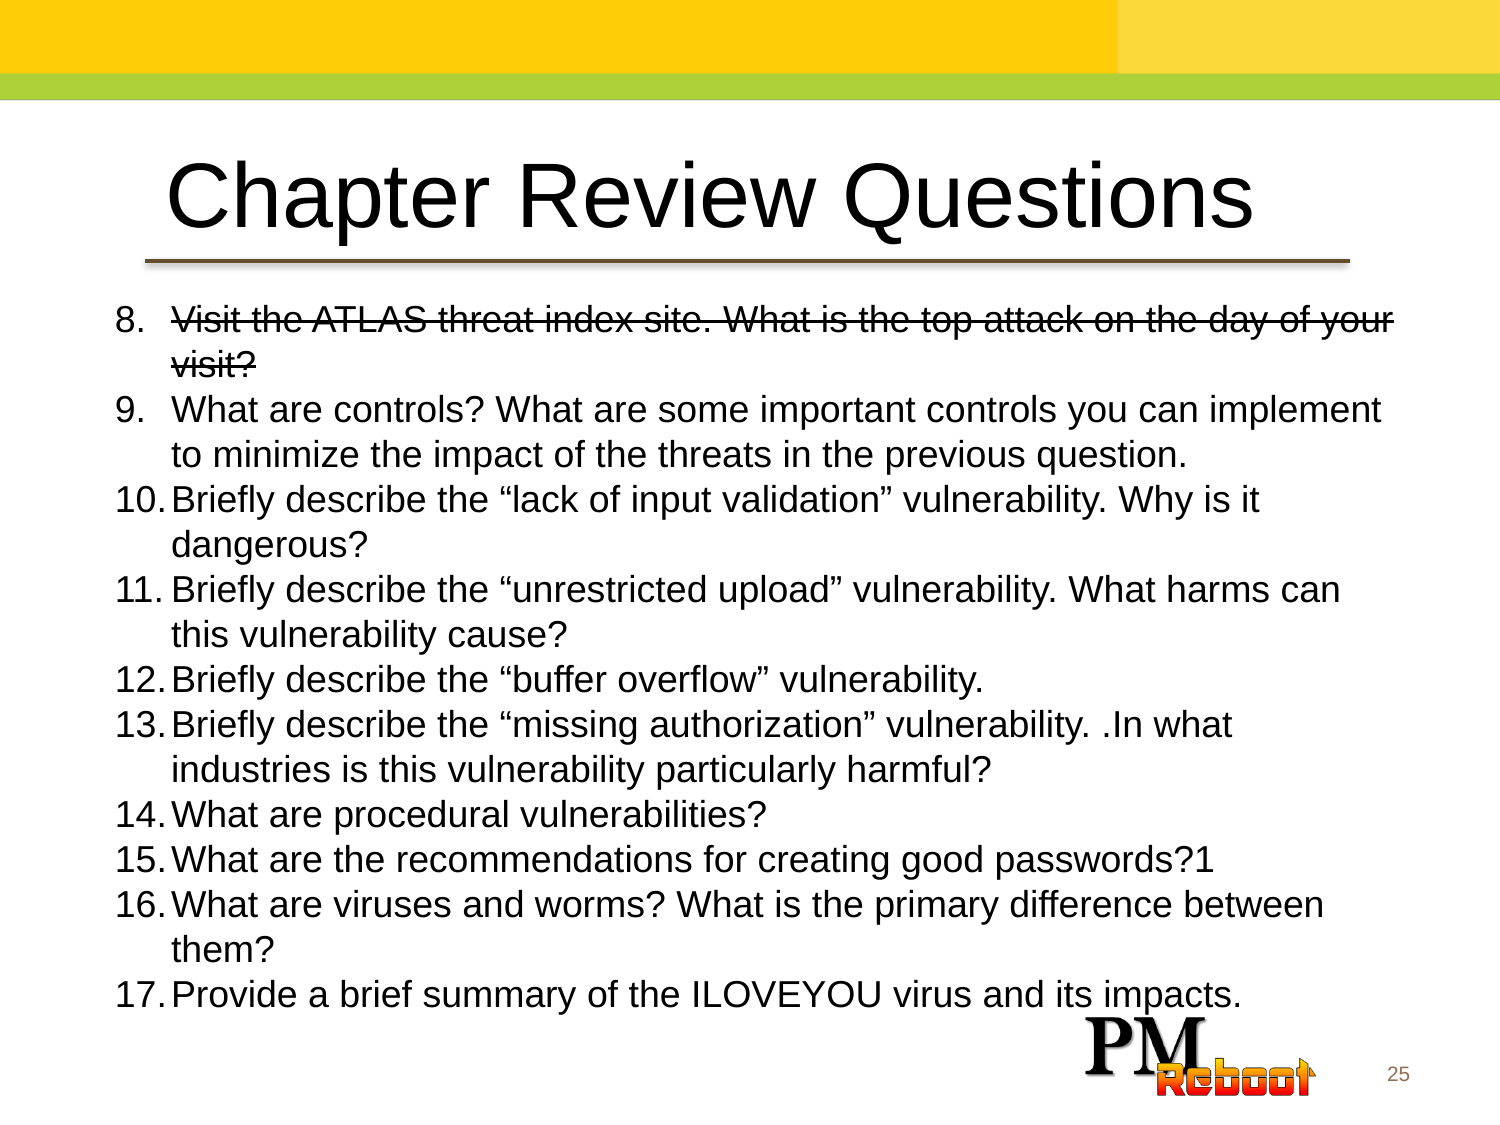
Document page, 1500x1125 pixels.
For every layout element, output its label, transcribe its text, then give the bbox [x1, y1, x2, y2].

picture [0, 0, 1500, 1125]
slide_number 25 [1074, 1042, 1425, 1103]
text_box Visit the ATLAS threat index site. What is the top attack on the day of your visit? What are controls? What are some important controls you can implement to minimize the impact of the threats in the previous question. Briefly describe the “lack of input validation” vulnerability. Why is it dangerous? Briefly describe the “unrestricted upload” vulnerability. What harms can this vulnerability cause? Briefly describe the “buffer overflow” vulnerability. Briefly describe the “missing authorization” vulnerability. .In what industries is this vulnerability particularly harmful? What are procedural vulnerabilities? What are the recommendations for creating good passwords?1 What are viruses and worms? What is the primary difference between them? Provide a brief summary of the ILOVEYOU virus and its impacts. [99, 287, 1413, 1023]
text_box Chapter Review Questions [149, 125, 1350, 257]
